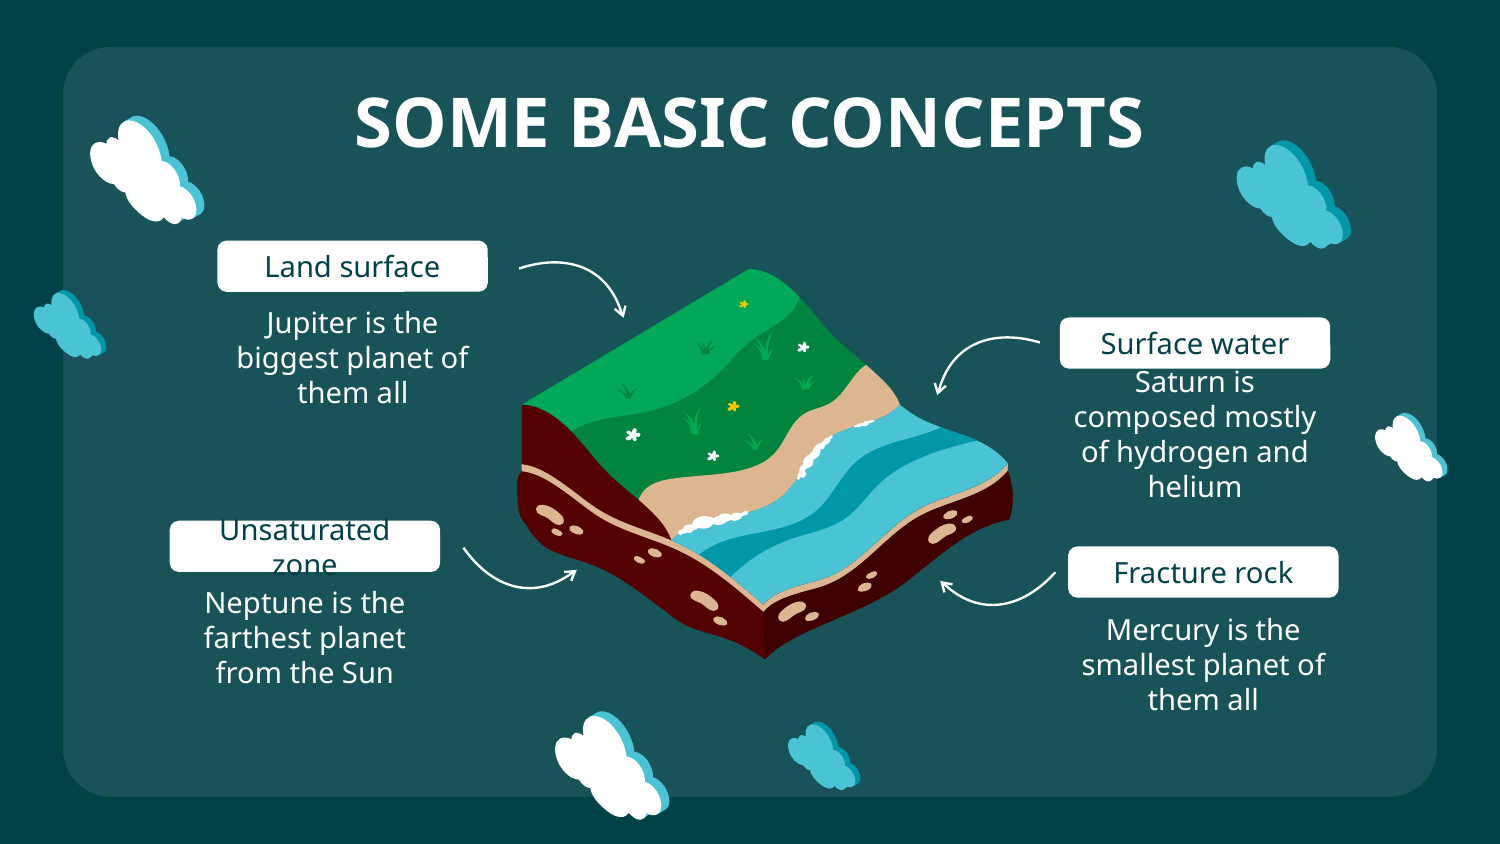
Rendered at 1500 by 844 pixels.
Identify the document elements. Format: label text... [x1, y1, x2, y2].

text_box Unsaturated zone [170, 521, 440, 572]
text_box Mercury is the smallest planet of them all [1060, 606, 1347, 721]
text_box Surface water [1060, 318, 1330, 368]
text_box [516, 268, 1016, 660]
text_box Saturn is composed mostly of hydrogen and helium [1052, 376, 1338, 491]
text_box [535, 243, 612, 337]
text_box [787, 722, 860, 790]
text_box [89, 116, 204, 224]
text_box Jupiter is the biggest planet of them all [209, 300, 496, 414]
title SOME BASIC CONCEPTS [118, 72, 1382, 167]
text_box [959, 533, 1036, 627]
text_box Land surface [218, 241, 488, 292]
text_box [1374, 413, 1447, 482]
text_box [554, 711, 669, 820]
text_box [33, 290, 106, 359]
text_box Neptune is the farthest planet from the Sun [162, 580, 448, 695]
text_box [948, 319, 1025, 413]
text_box Fracture rock [1068, 547, 1338, 597]
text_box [481, 515, 559, 609]
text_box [1235, 140, 1351, 249]
